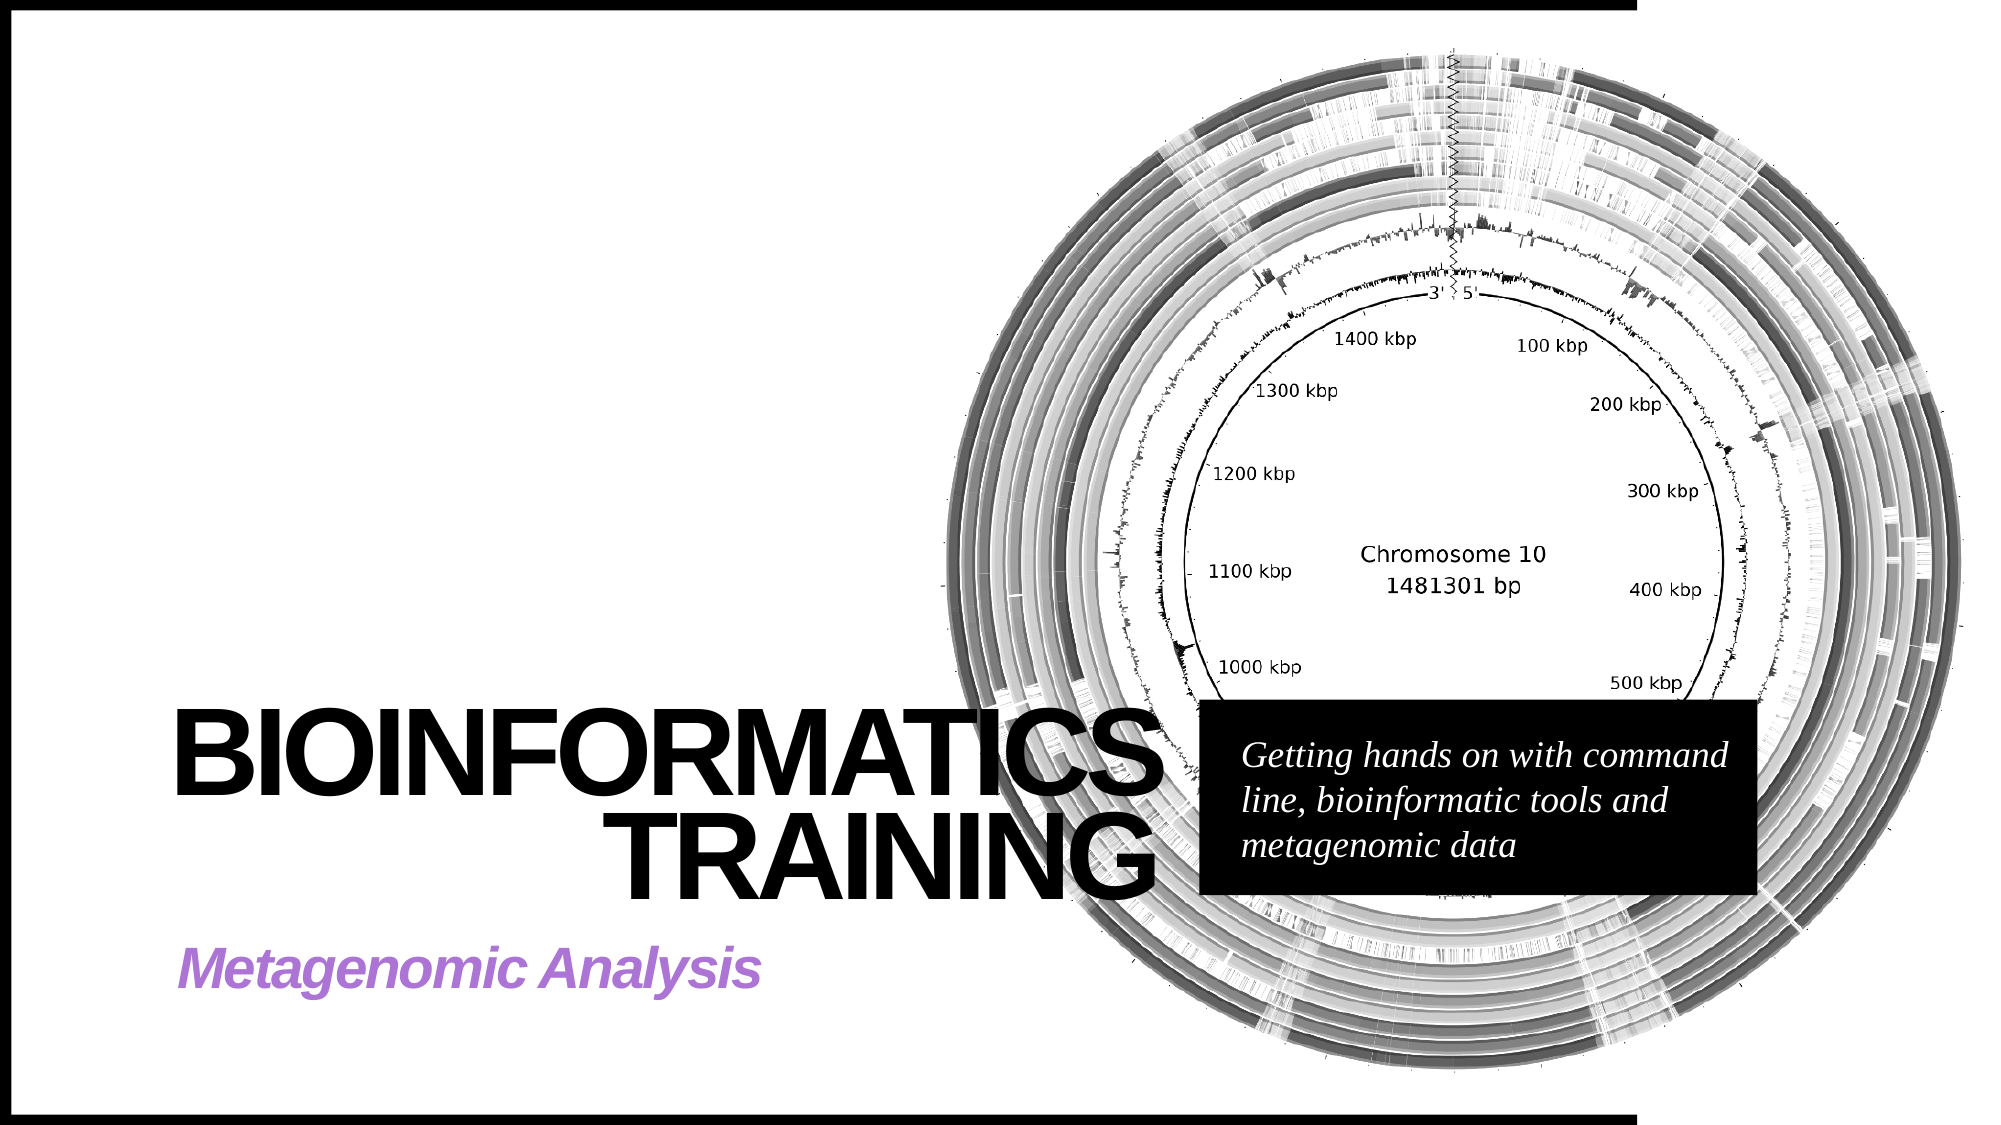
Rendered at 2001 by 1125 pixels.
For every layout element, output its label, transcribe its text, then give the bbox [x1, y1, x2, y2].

title Bioinformatics training [153, 649, 925, 925]
text_box Metagenomic Analysis [115, 924, 765, 1001]
picture [925, 37, 1985, 1088]
